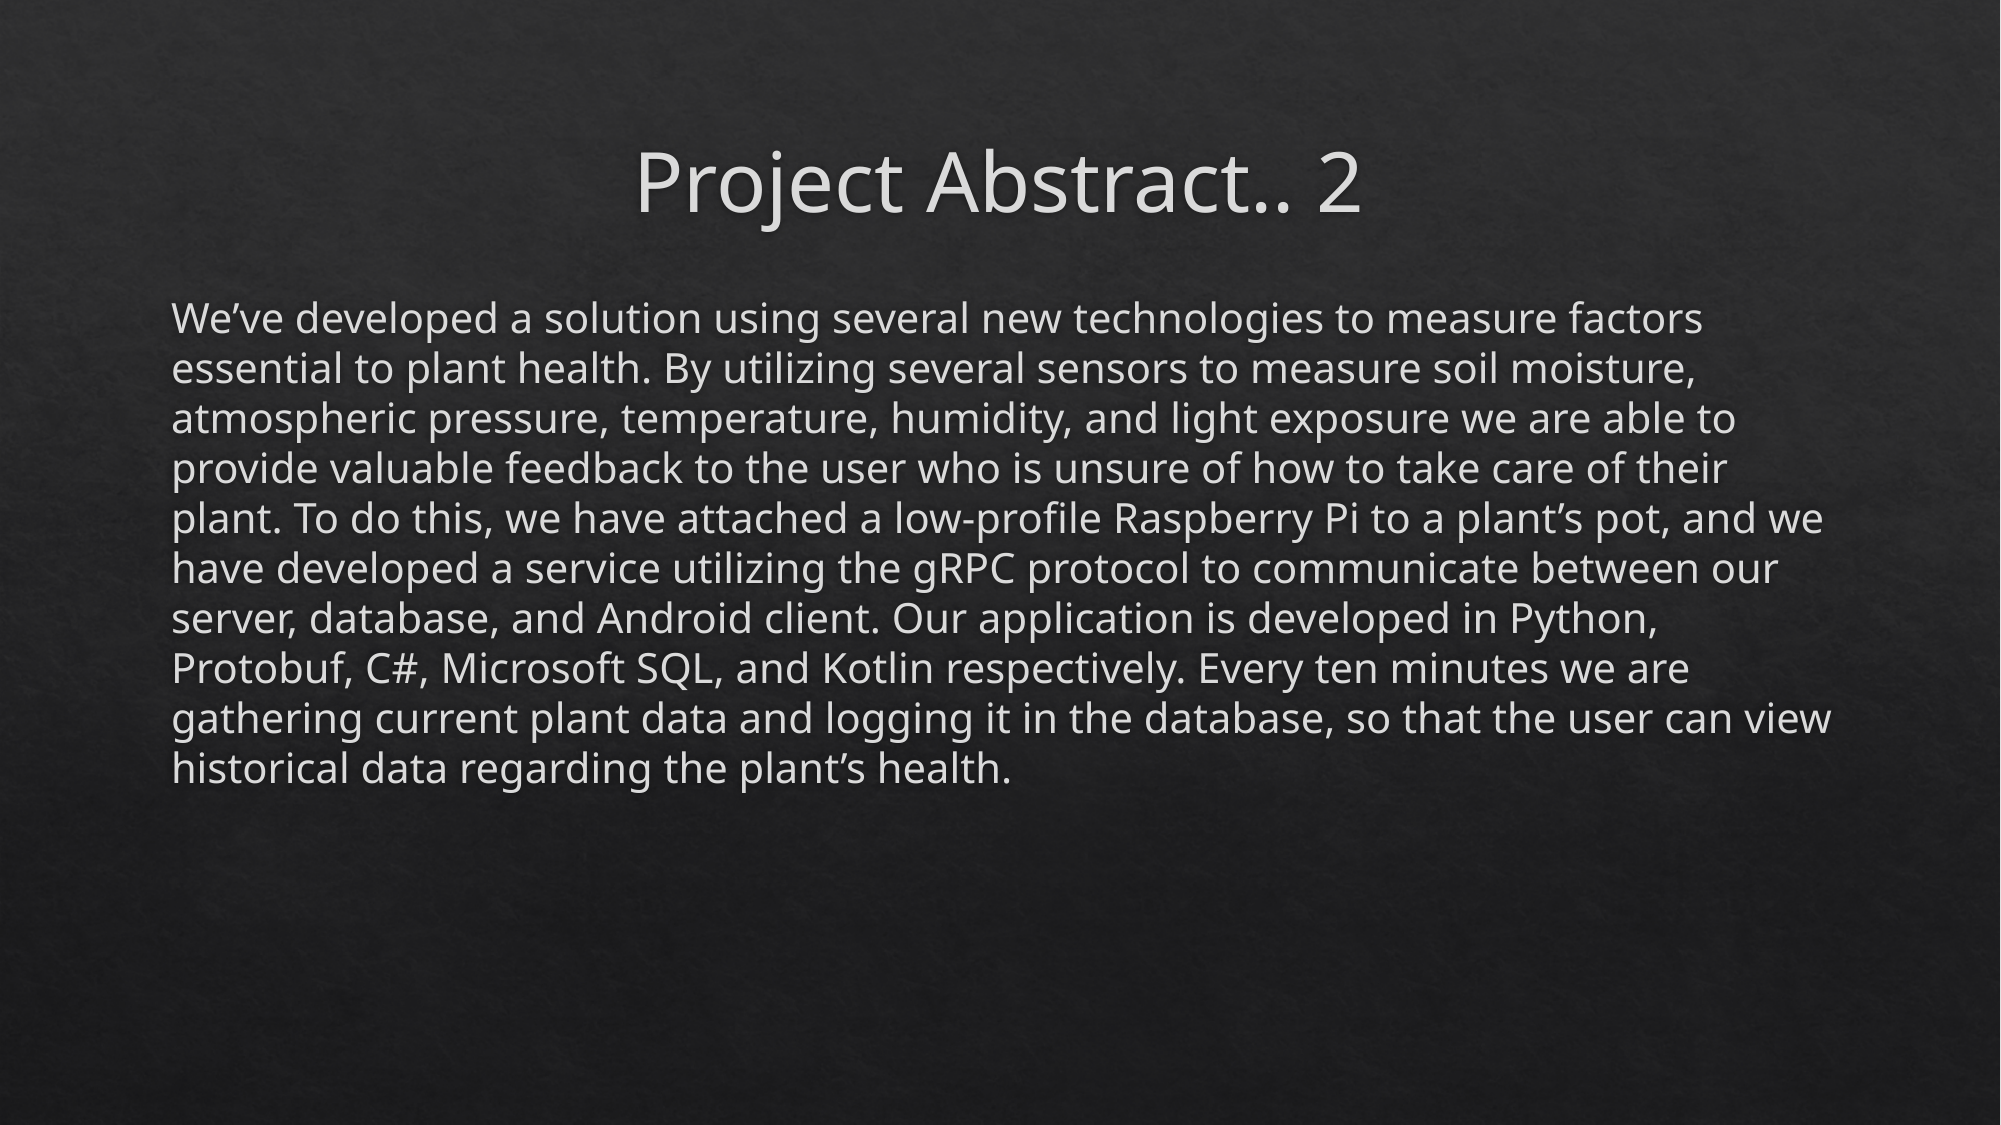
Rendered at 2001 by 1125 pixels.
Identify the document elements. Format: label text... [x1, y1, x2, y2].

title Project Abstract.. 2 [149, 99, 1849, 260]
list We’ve developed a solution using several new technologies to measure factors essential to plant health. By utilizing several sensors to measure soil moisture, atmospheric pressure, temperature, humidity, and light exposure we are able to provide valuable feedback to the user who is unsure of how to take care of their plant. To do this, we have attached a low-profile Raspberry Pi to a plant’s pot, and we have developed a service utilizing the gRPC protocol to communicate between our server, database, and Android client. Our application is developed in Python, Protobuf, C#, Microsoft SQL, and Kotlin respectively. Every ten minutes we are gathering current plant data and logging it in the database, so that the user can view historical data regarding the plant’s health. [149, 284, 1849, 950]
